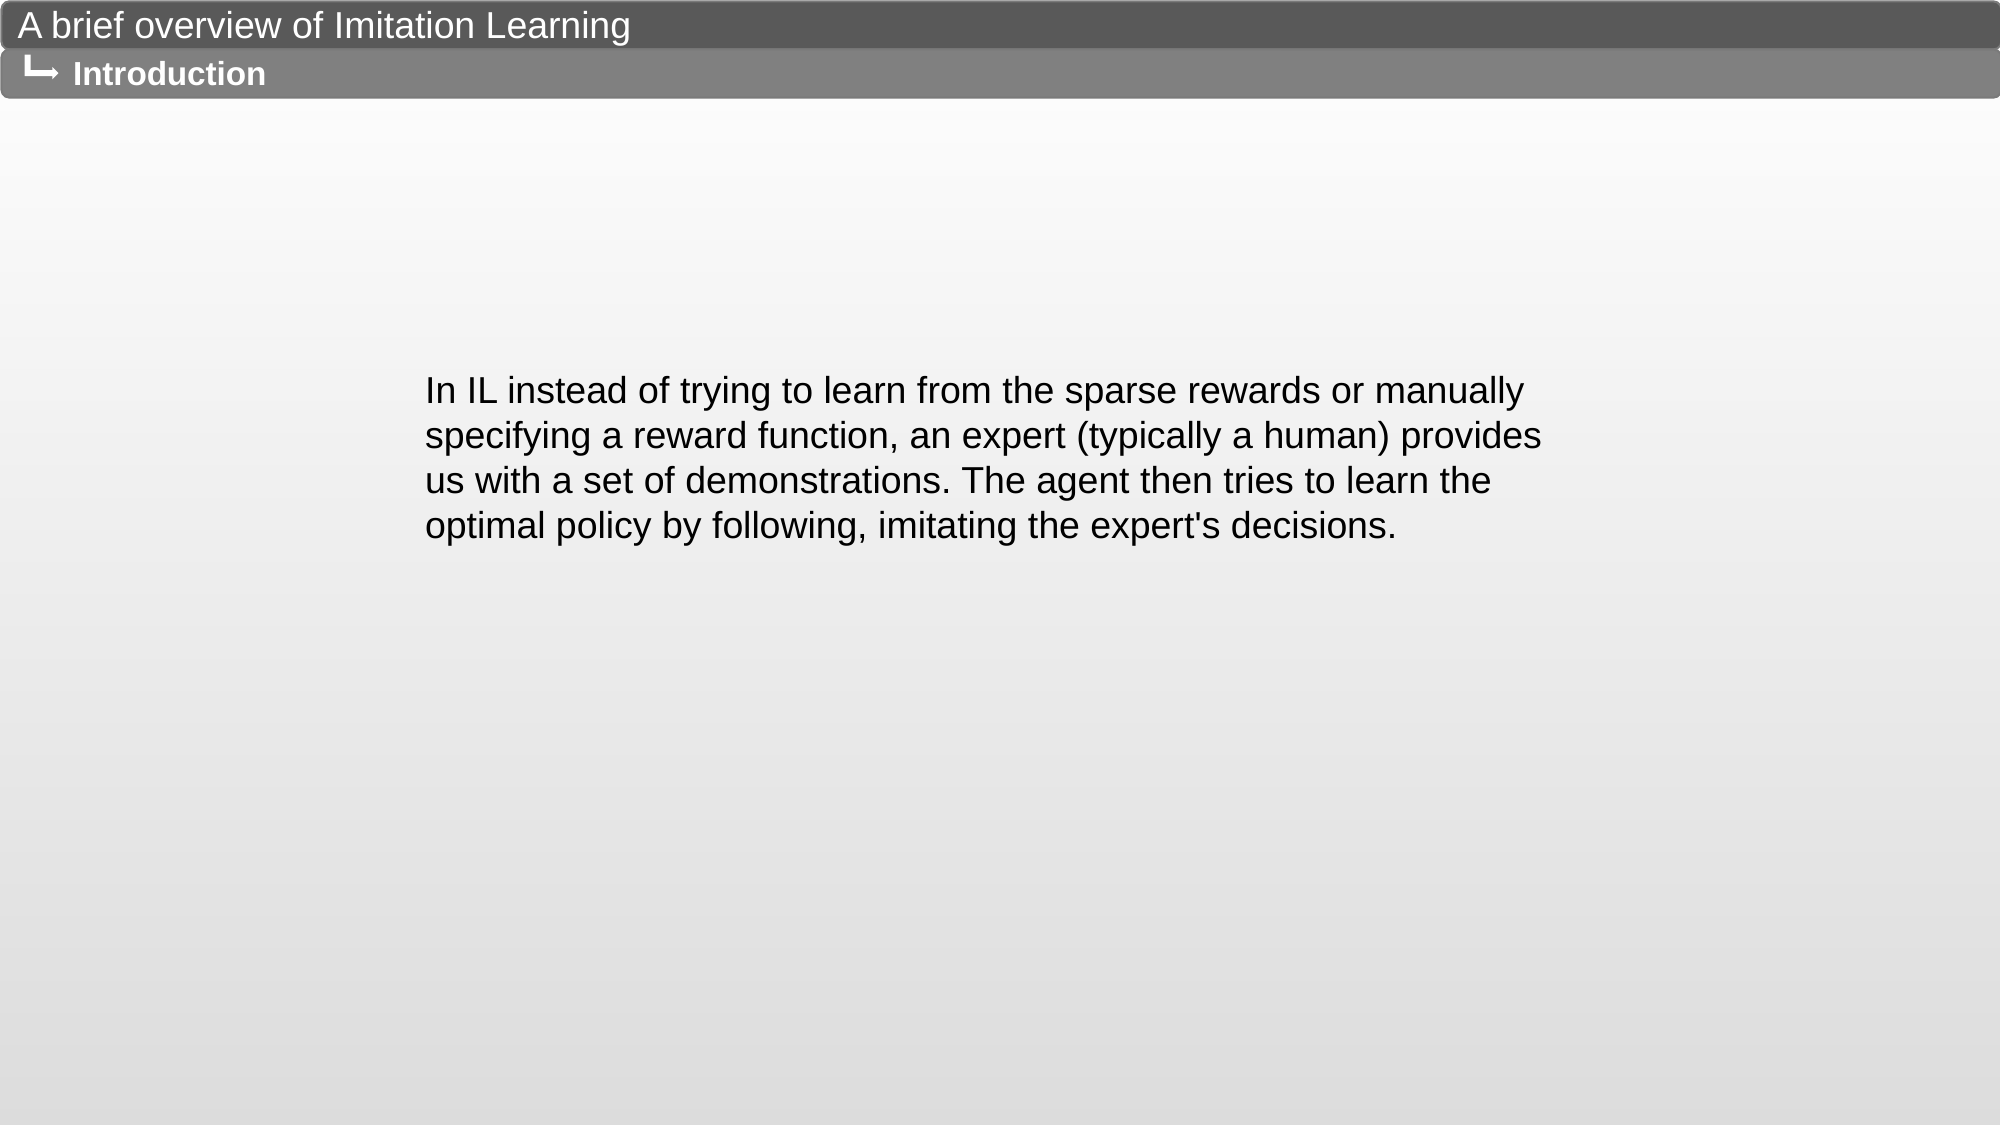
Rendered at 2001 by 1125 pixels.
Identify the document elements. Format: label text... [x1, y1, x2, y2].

text_box [23, 53, 58, 82]
text_box [1146, 48, 2000, 99]
text_box Introduction [58, 44, 1146, 100]
text_box [0, 51, 58, 99]
text_box [1091, 0, 2000, 49]
text_box In IL instead of trying to learn from the sparse rewards or manually specifying a reward function, an expert (typically a human) provides us with a set of demonstrations. The agent then tries to learn the optimal policy by following, imitating the expert's decisions. [410, 358, 1590, 554]
text_box A brief overview of Imitation Learning [3, 0, 1091, 54]
